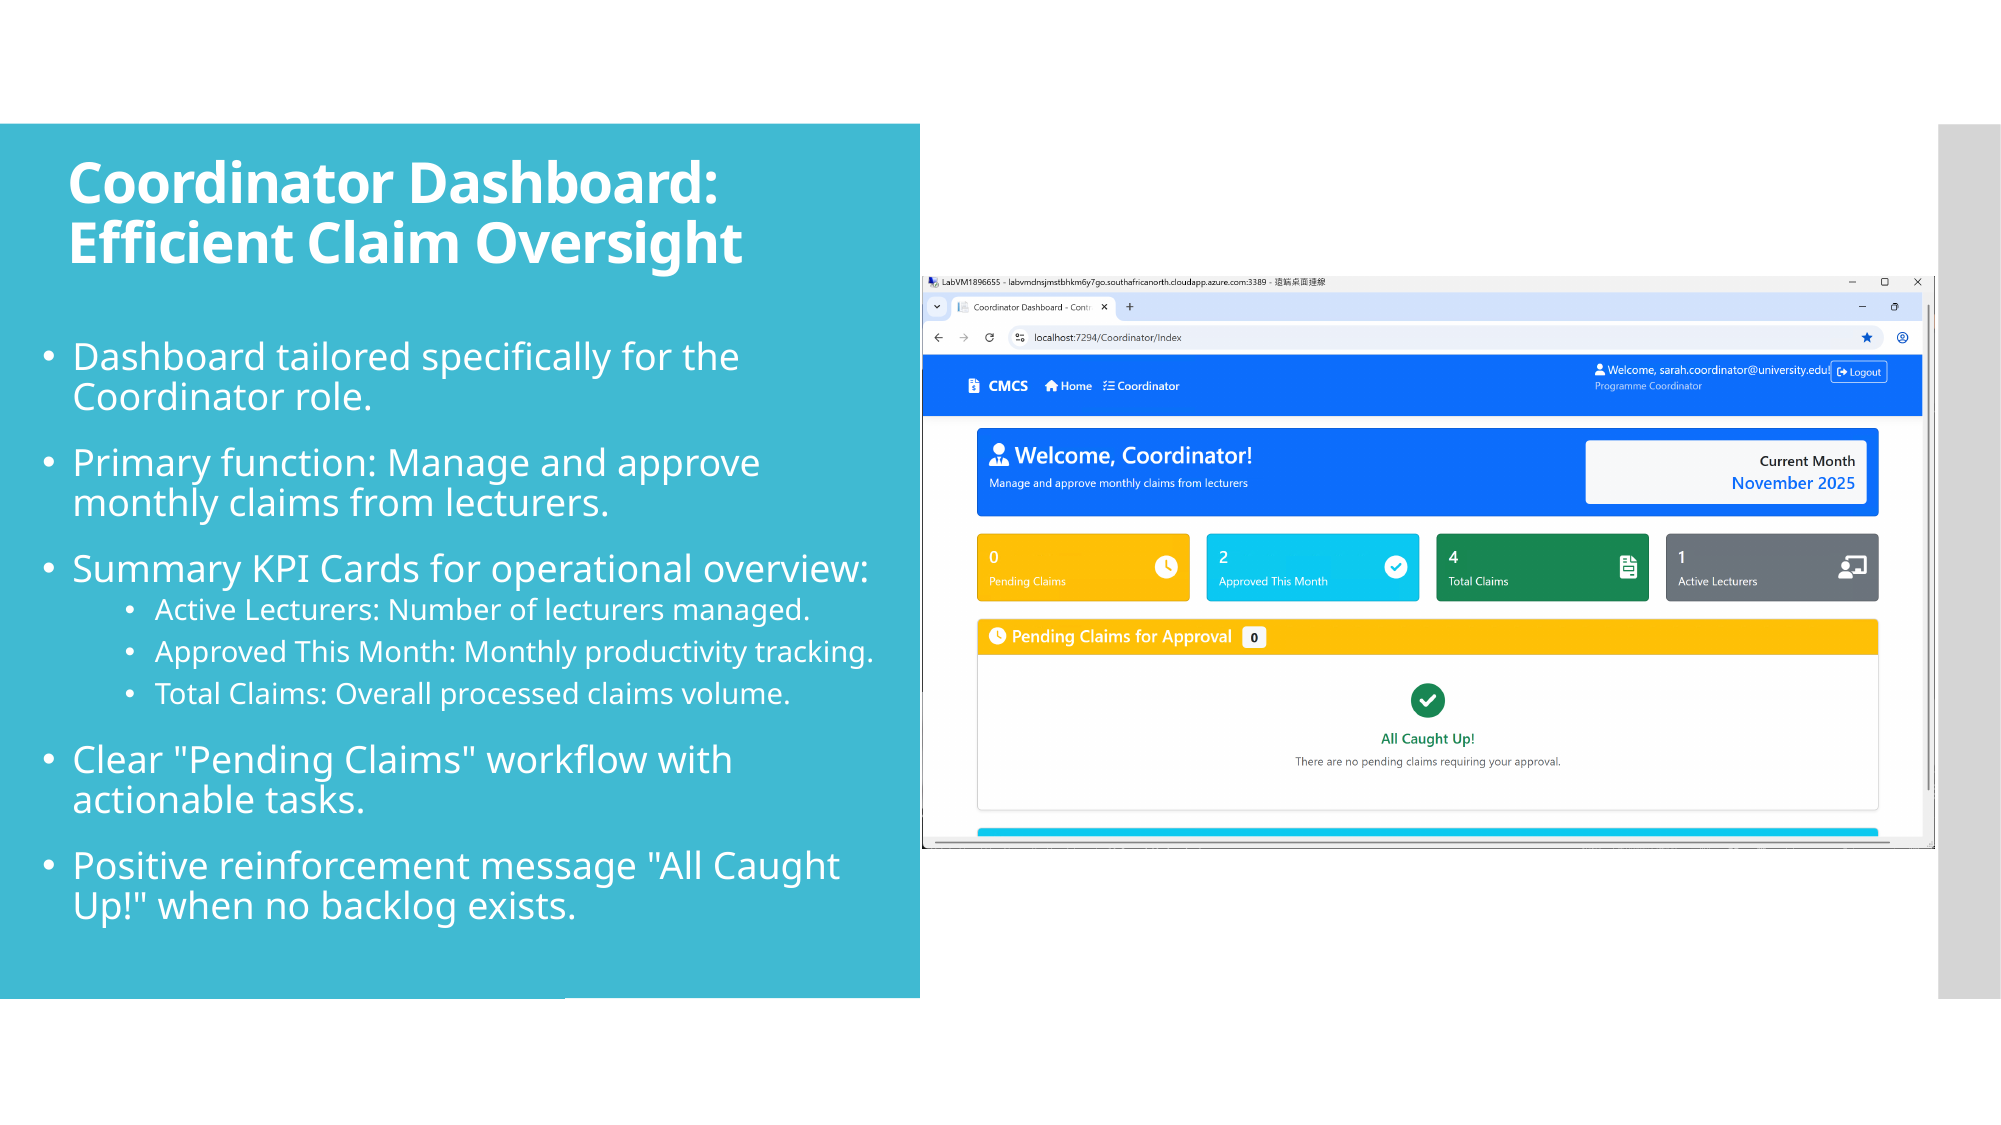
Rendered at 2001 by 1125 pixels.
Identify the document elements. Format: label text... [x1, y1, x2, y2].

text_box [1937, 124, 2000, 1000]
list Dashboard tailored specifically for the Coordinator role. Primary function: Manage and approve monthly claims from lecturers. Summary KPI Cards for operational overview: Active Lecturers: Number of lecturers managed. Approved This Month: Monthly productivity tracking. Total Claims: Overall processed claims volume. Clear "Pending Claims" workflow with actionable tasks. Positive reinforcement message "All Caught Up!" when no backlog exists. [27, 330, 899, 971]
text_box [0, 123, 921, 999]
title Coordinator Dashboard: Efficient Claim Oversight [52, 146, 873, 330]
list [922, 276, 1935, 849]
